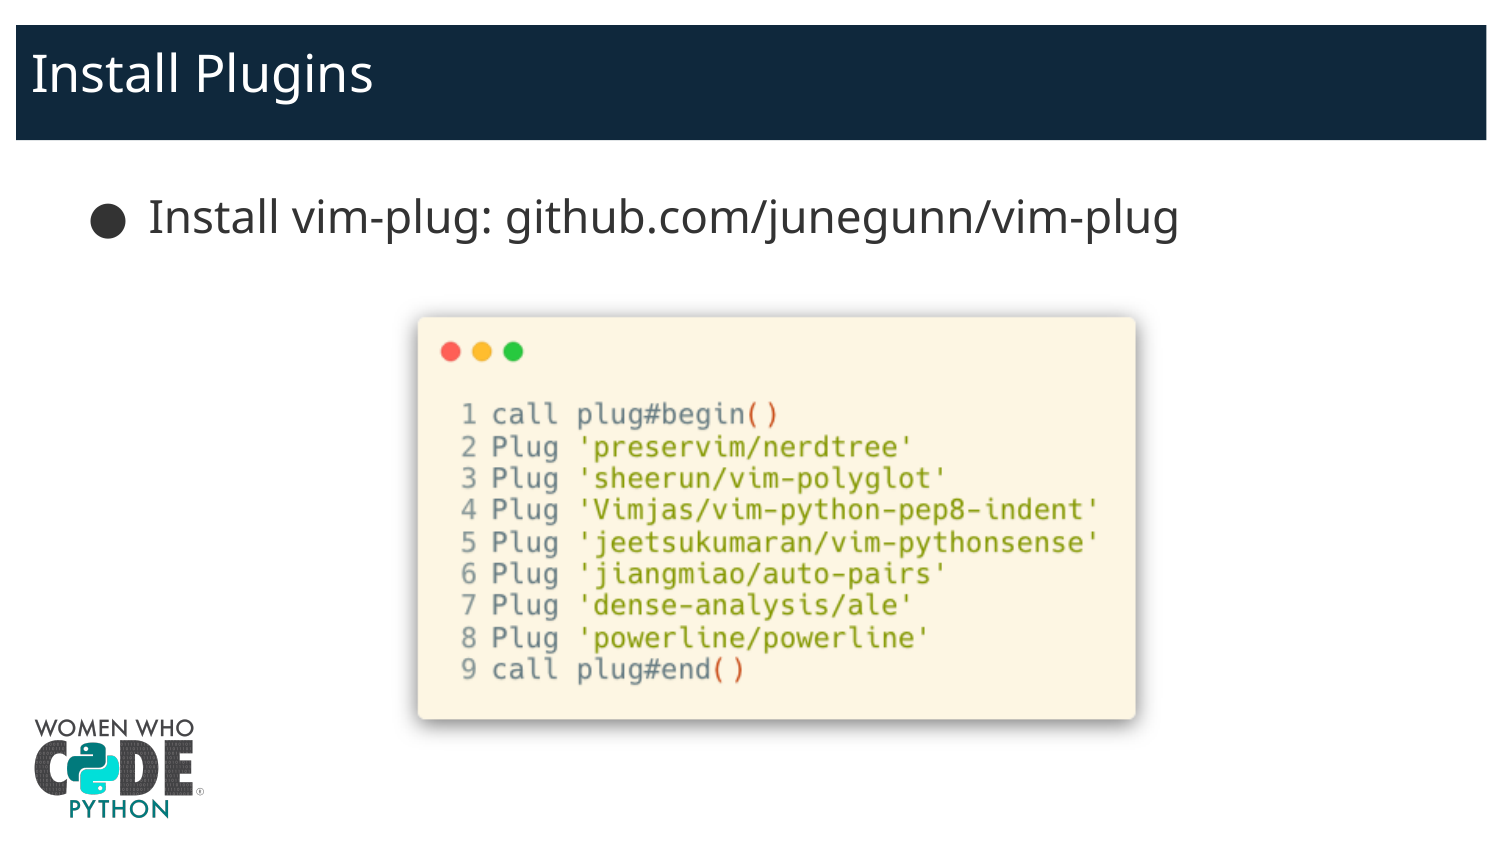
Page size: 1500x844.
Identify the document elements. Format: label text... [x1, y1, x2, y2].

picture [390, 283, 1165, 754]
text_box Install Plugins [16, 25, 1487, 141]
title Install vim-plug: github.com/junegunn/vim-plug [58, 172, 1442, 775]
picture [19, 703, 213, 833]
